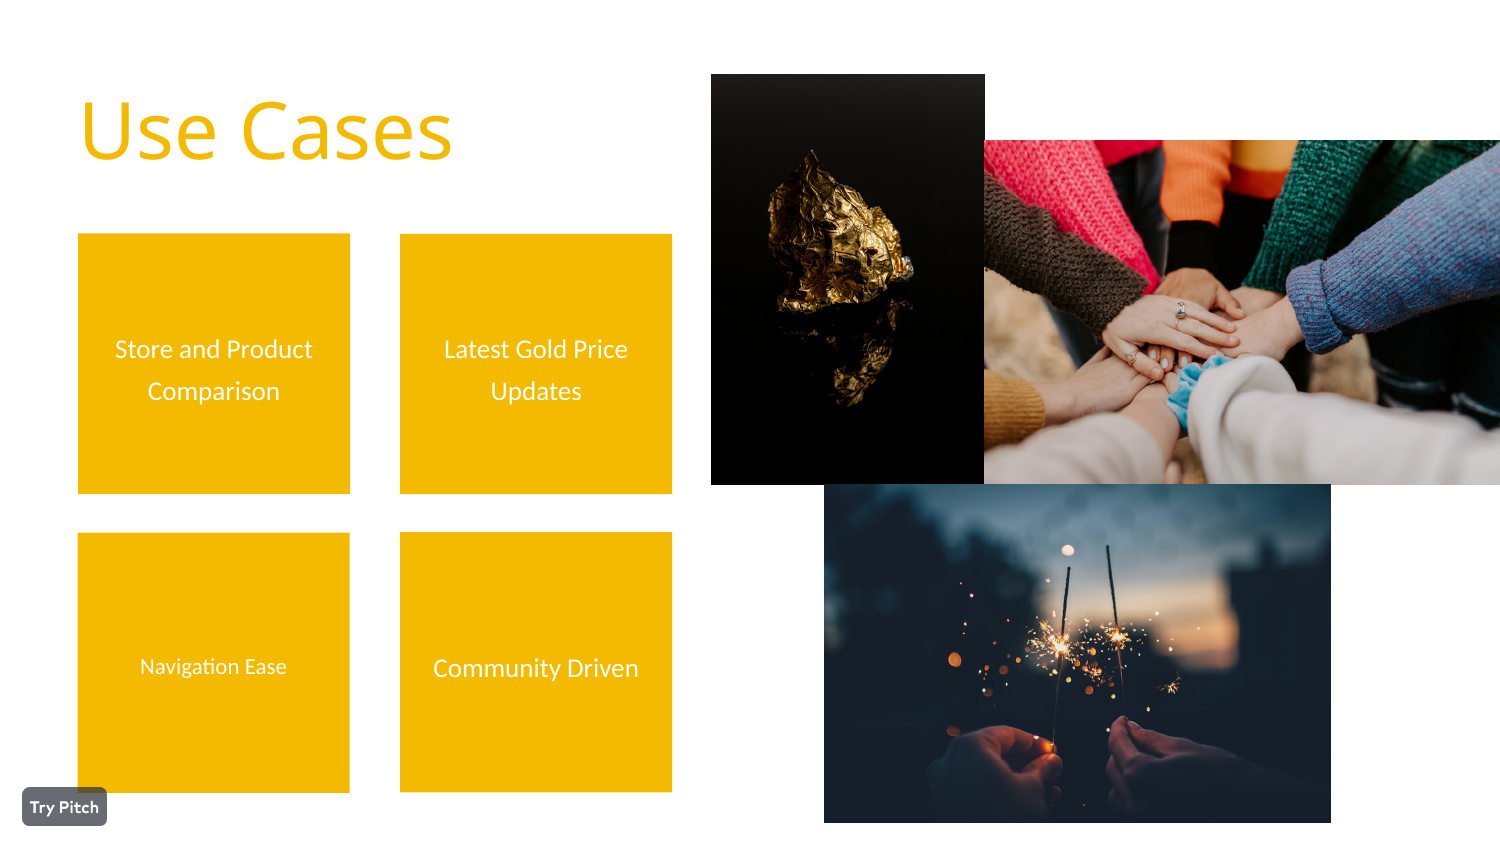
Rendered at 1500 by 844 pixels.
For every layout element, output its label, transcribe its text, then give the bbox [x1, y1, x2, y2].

text_box Use Cases [78, 78, 672, 176]
text_box Store and Product Comparison [78, 233, 351, 494]
text_box Latest Gold Price Updates [400, 233, 673, 495]
text_box Navigation Ease [77, 532, 350, 793]
picture [711, 74, 1500, 823]
picture [22, 787, 107, 826]
text_box Community Driven [400, 532, 673, 793]
